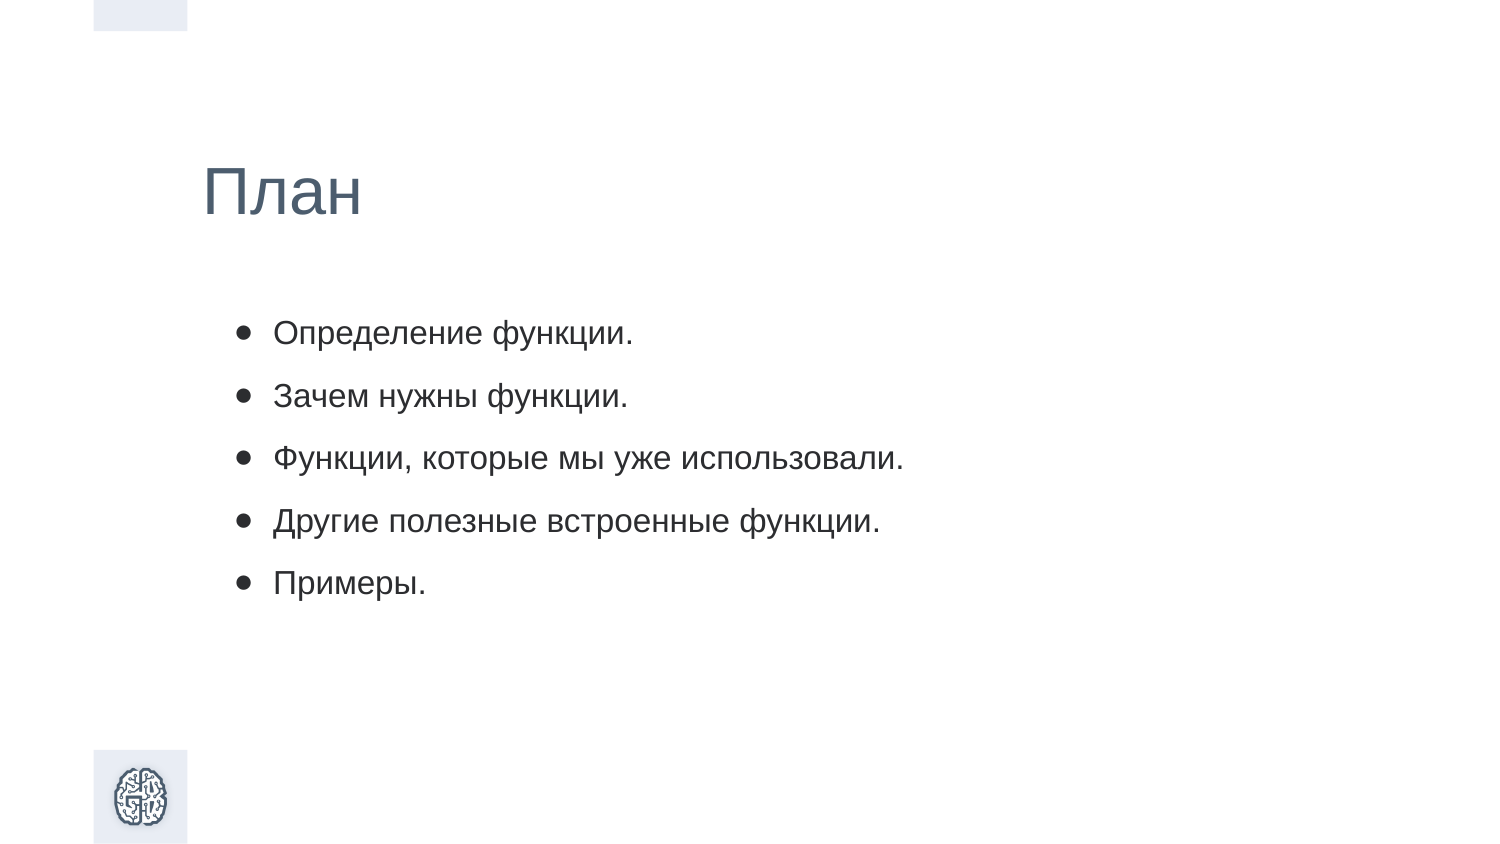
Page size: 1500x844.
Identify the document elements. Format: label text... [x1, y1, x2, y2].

text_box Примеры. [187, 534, 1312, 608]
text_box Определение функции. [187, 284, 1312, 358]
text_box Функции, которые мы уже использовали. [187, 409, 1312, 472]
picture [106, 760, 175, 834]
text_box Зачем нужны функции. [187, 358, 1312, 409]
text_box Другие полезные встроенные функции. [187, 472, 1312, 534]
text_box План [187, 93, 1312, 282]
